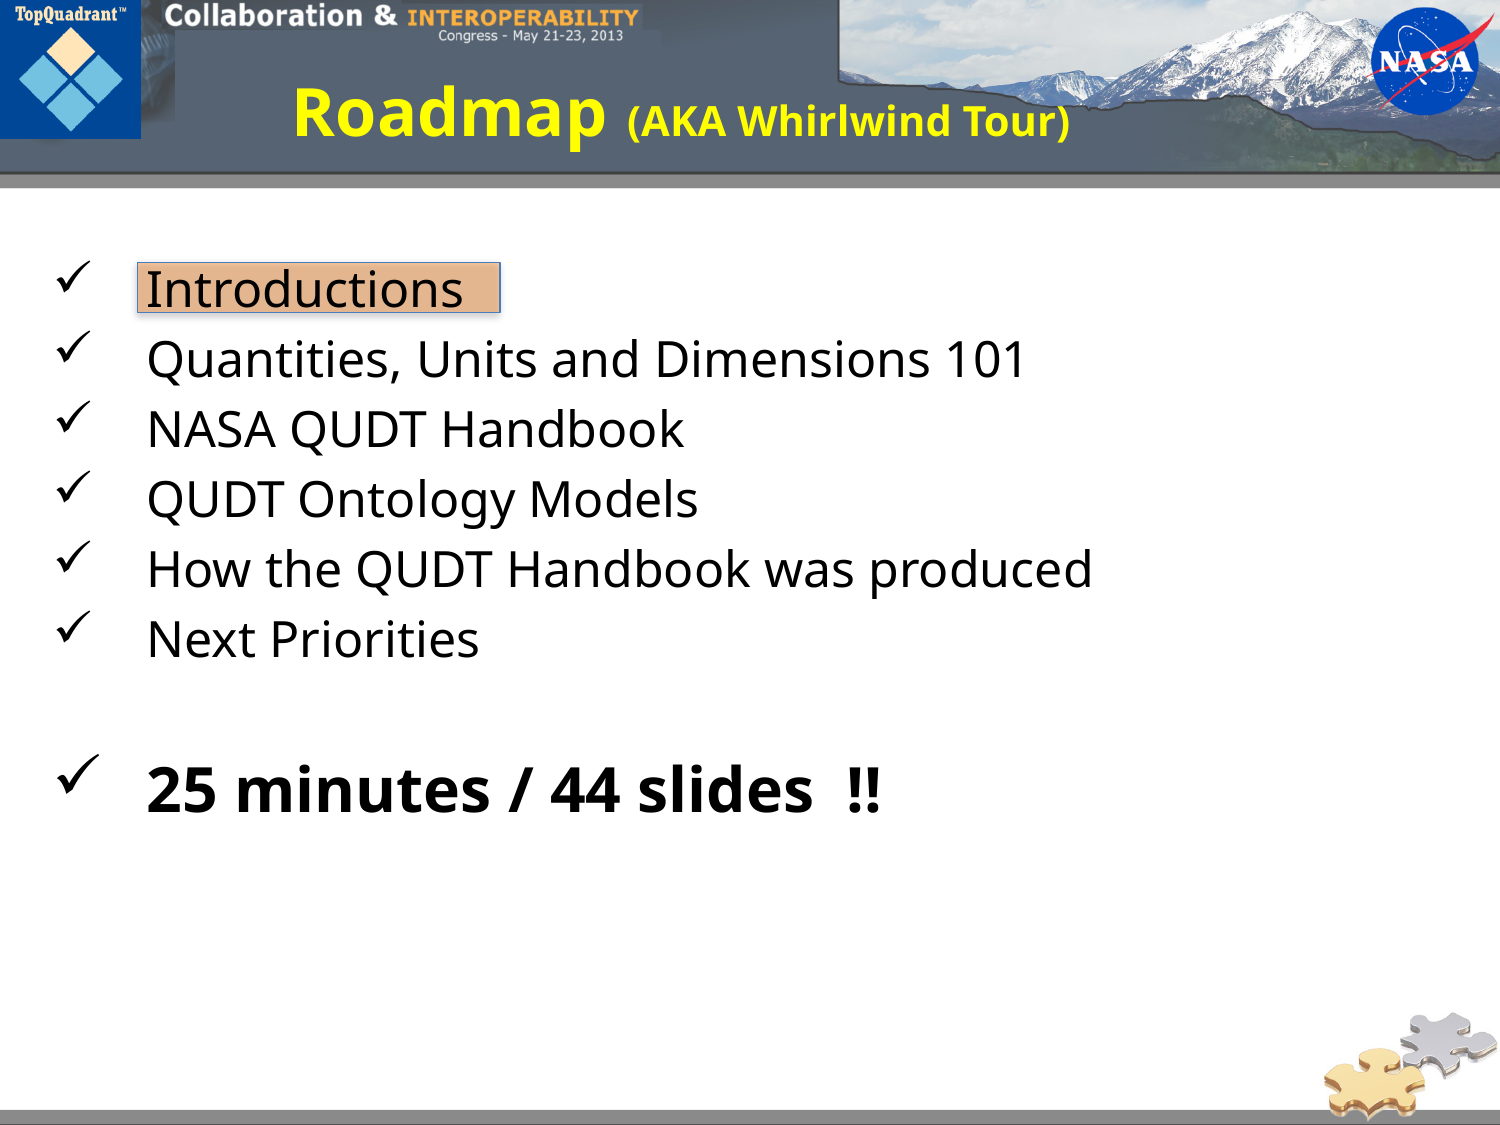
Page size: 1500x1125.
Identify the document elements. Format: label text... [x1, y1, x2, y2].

picture [1358, 0, 1500, 118]
title Roadmap (AKA Whirlwind Tour) [12, 12, 1350, 200]
table_cell Temperature [0, 0, 1500, 1125]
list Introductions Quantities, Units and Dimensions 101 NASA QUDT Handbook QUDT Ontology Models How the QUDT Handbook was produced Next Priorities 25 minutes / 44 slides !! [37, 249, 1338, 1013]
picture [0, 0, 141, 139]
